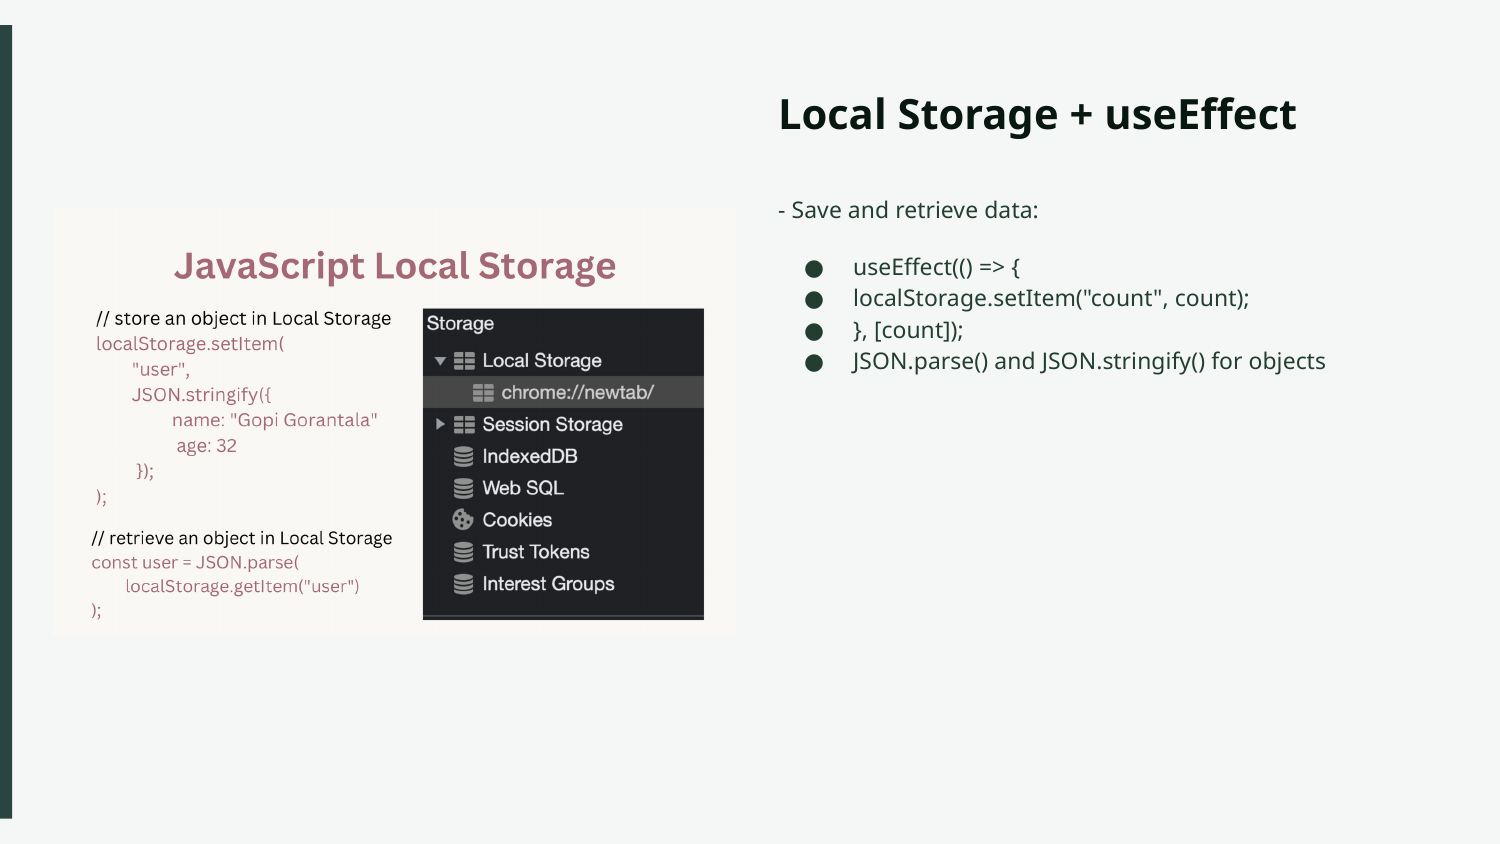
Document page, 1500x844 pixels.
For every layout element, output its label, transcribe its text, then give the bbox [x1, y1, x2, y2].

list - Save and retrieve data: useEffect(() => { localStorage.setItem("count", count); }, [count]); JSON.parse() and JSON.stringify() for objects [763, 176, 1417, 715]
picture [53, 207, 738, 636]
title Local Storage + useEffect [763, 72, 1435, 156]
